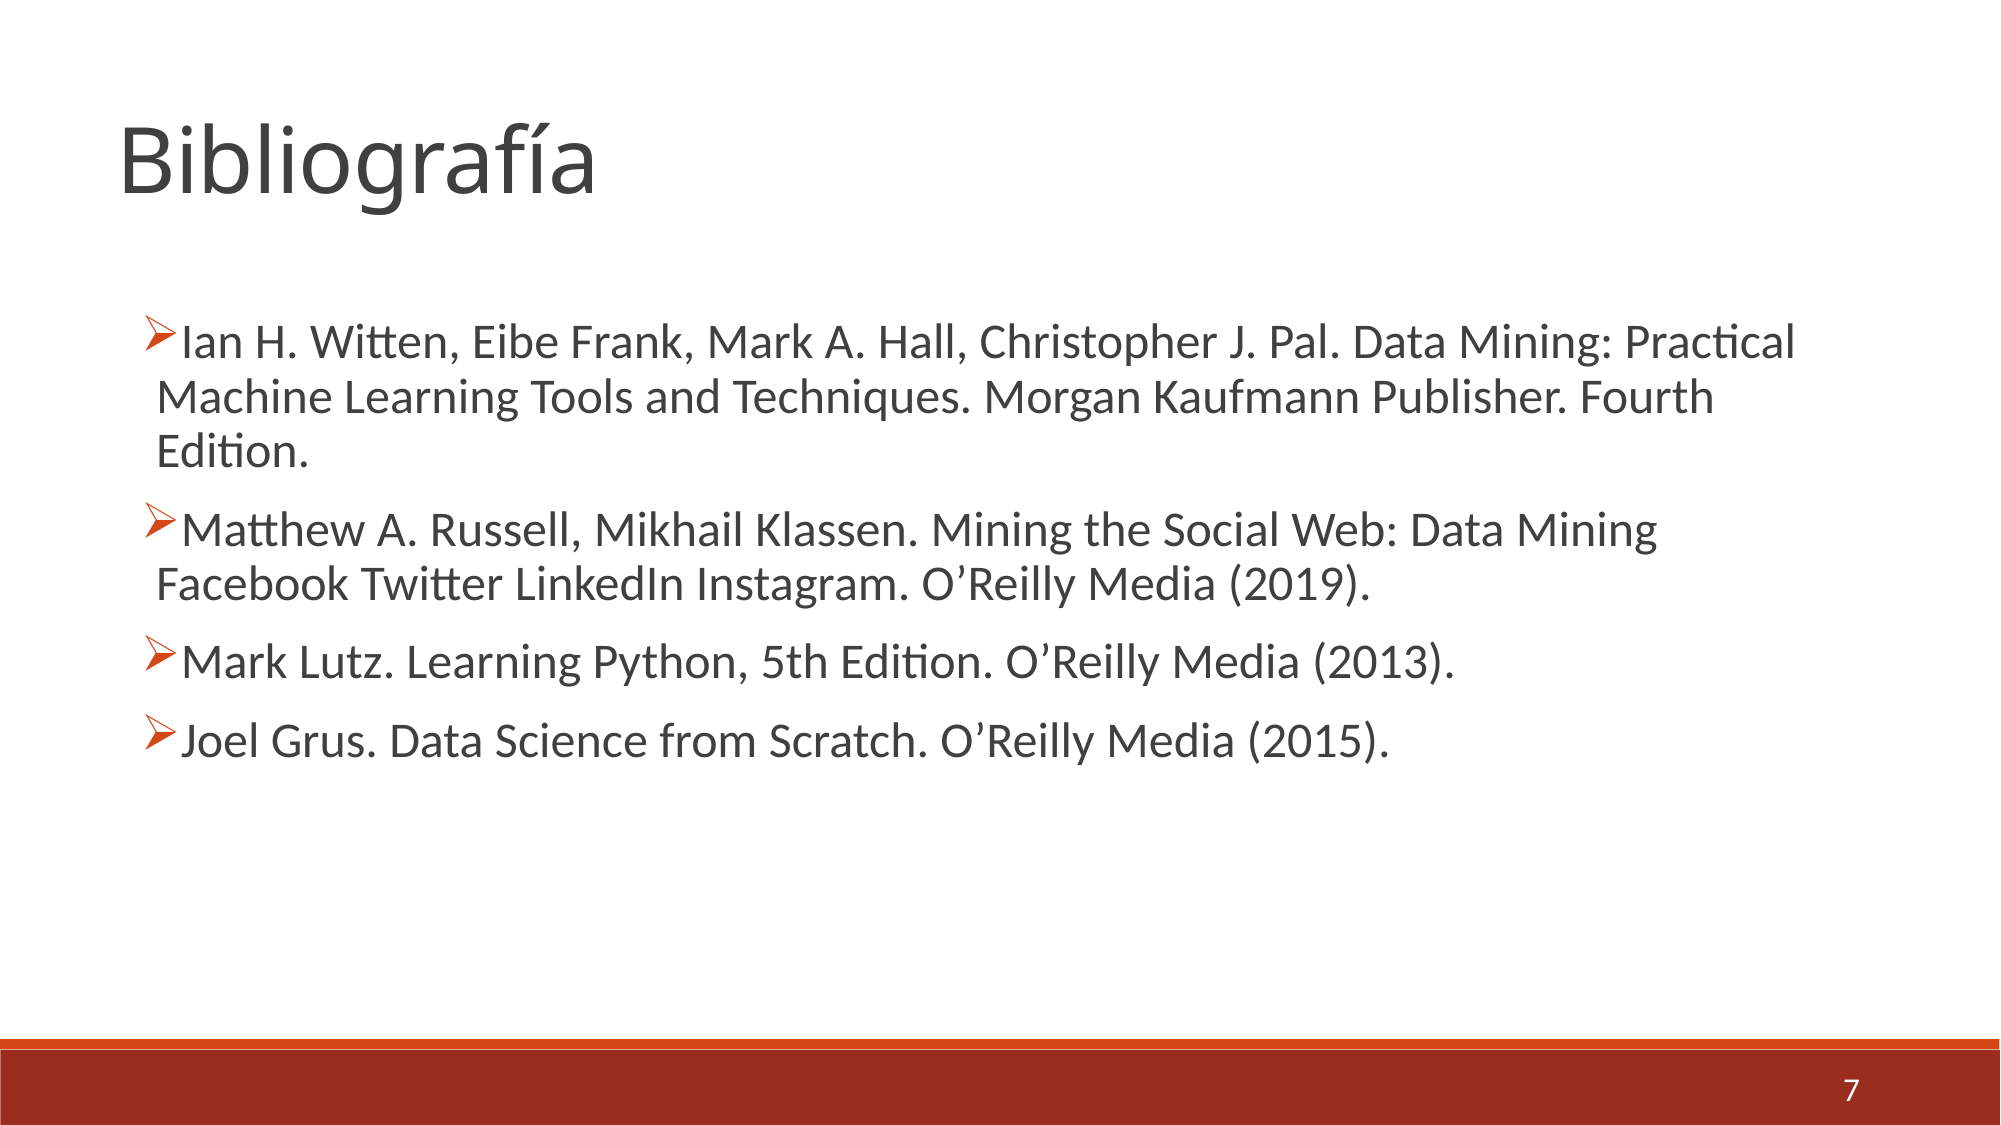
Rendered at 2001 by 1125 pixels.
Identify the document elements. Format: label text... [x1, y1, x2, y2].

slide_number 7 [126, 1061, 1875, 1115]
text_box Bibliografía [101, 111, 1738, 347]
text_box Ian H. Witten, Eibe Frank, Mark A. Hall, Christopher J. Pal. Data Mining: Practical Machine Learning Tools and Techniques. Morgan Kaufmann Publisher. Fourth Edition. Matthew A. Russell, Mikhail Klassen. Mining the Social Web: Data Mining Facebook Twitter LinkedIn Instagram. O’Reilly Media (2019). Mark Lutz. Learning Python, 5th Edition. O’Reilly Media (2013). Joel Grus. Data Science from Scratch. O’Reilly Media (2015). [126, 308, 1830, 937]
